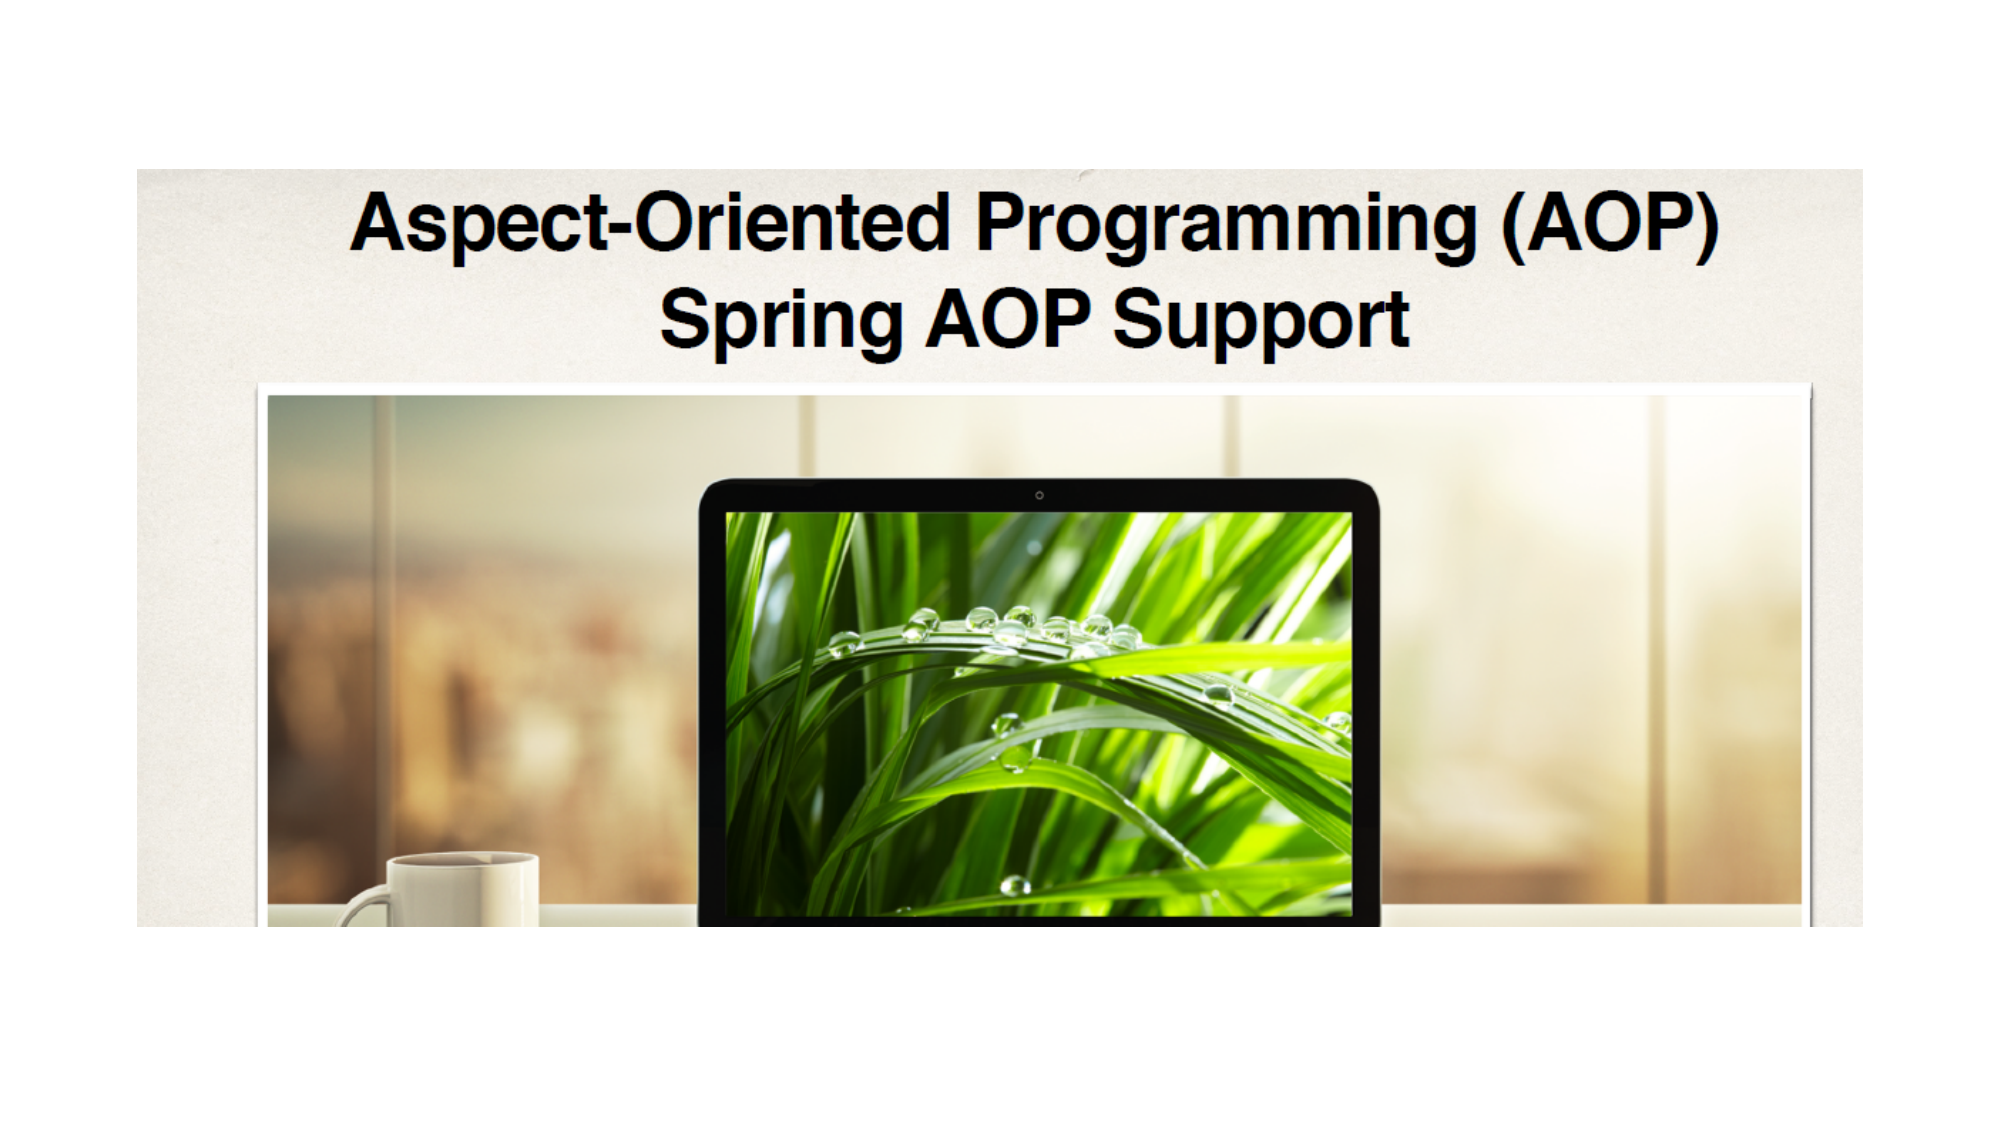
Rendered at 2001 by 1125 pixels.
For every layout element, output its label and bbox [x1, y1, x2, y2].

list [137, 168, 1863, 927]
